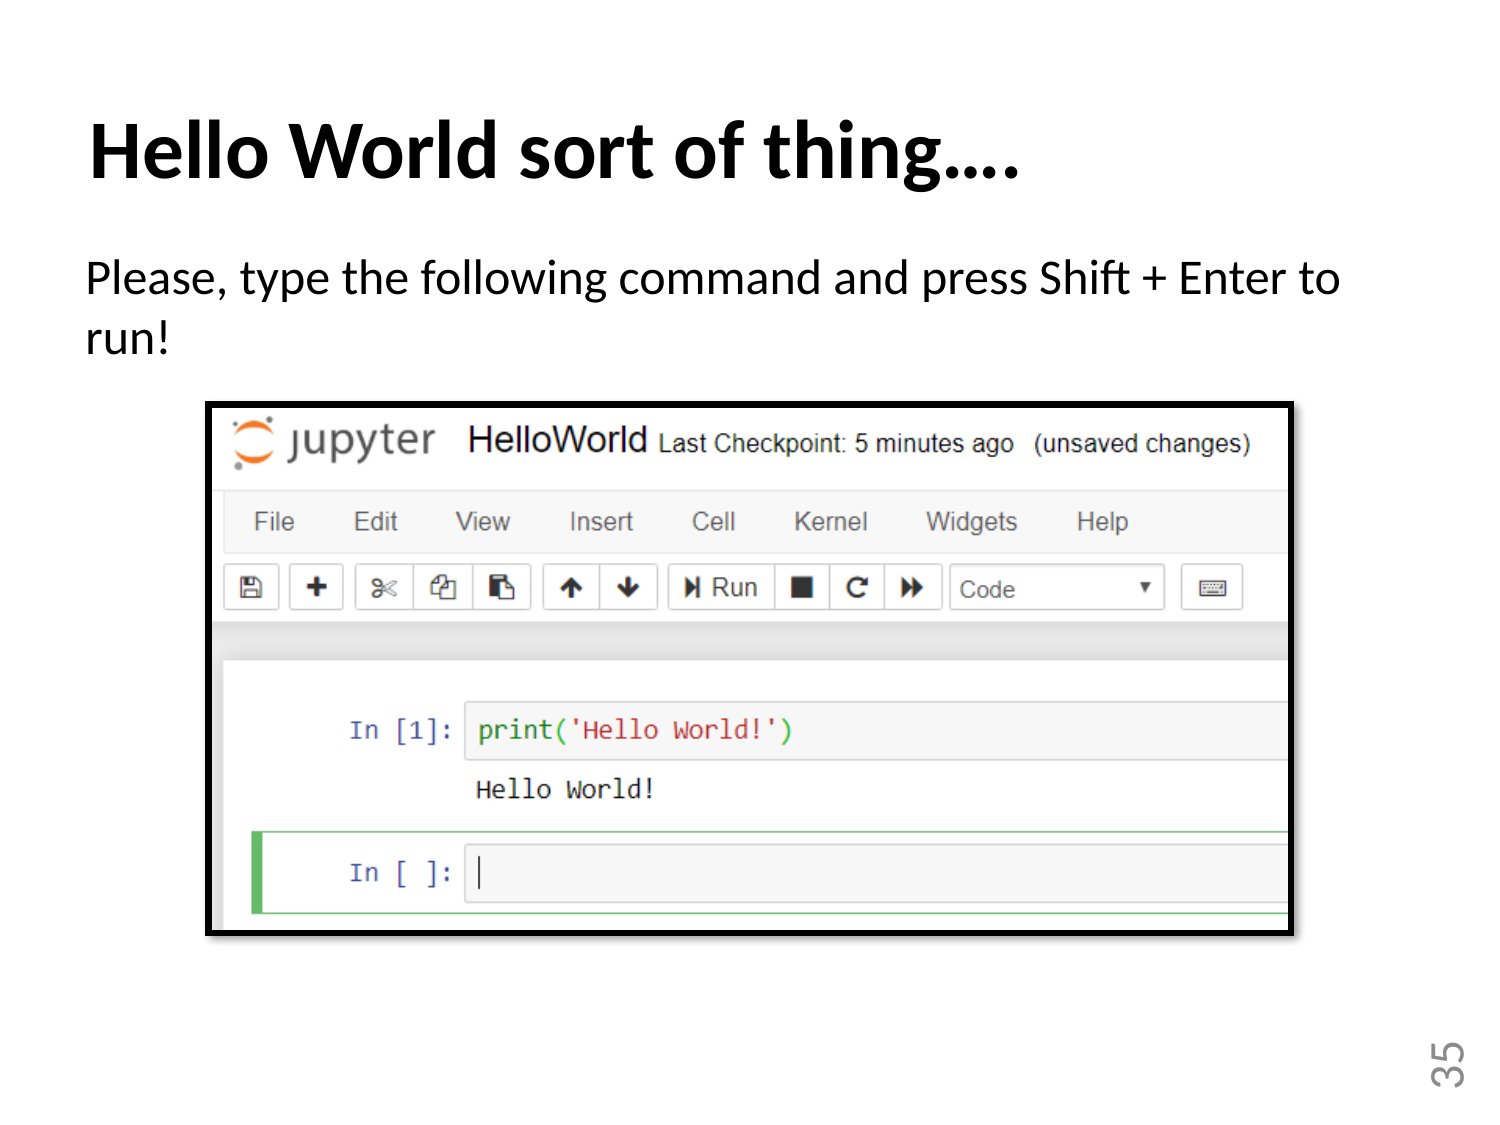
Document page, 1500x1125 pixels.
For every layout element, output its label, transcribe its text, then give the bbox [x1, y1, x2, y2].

slide_number 35 [1412, 1025, 1475, 1125]
text_box Please, type the following command and press Shift + Enter to run! [70, 237, 1434, 373]
picture [211, 407, 1289, 930]
text_box Hello World sort of thing…. [74, 87, 1438, 203]
